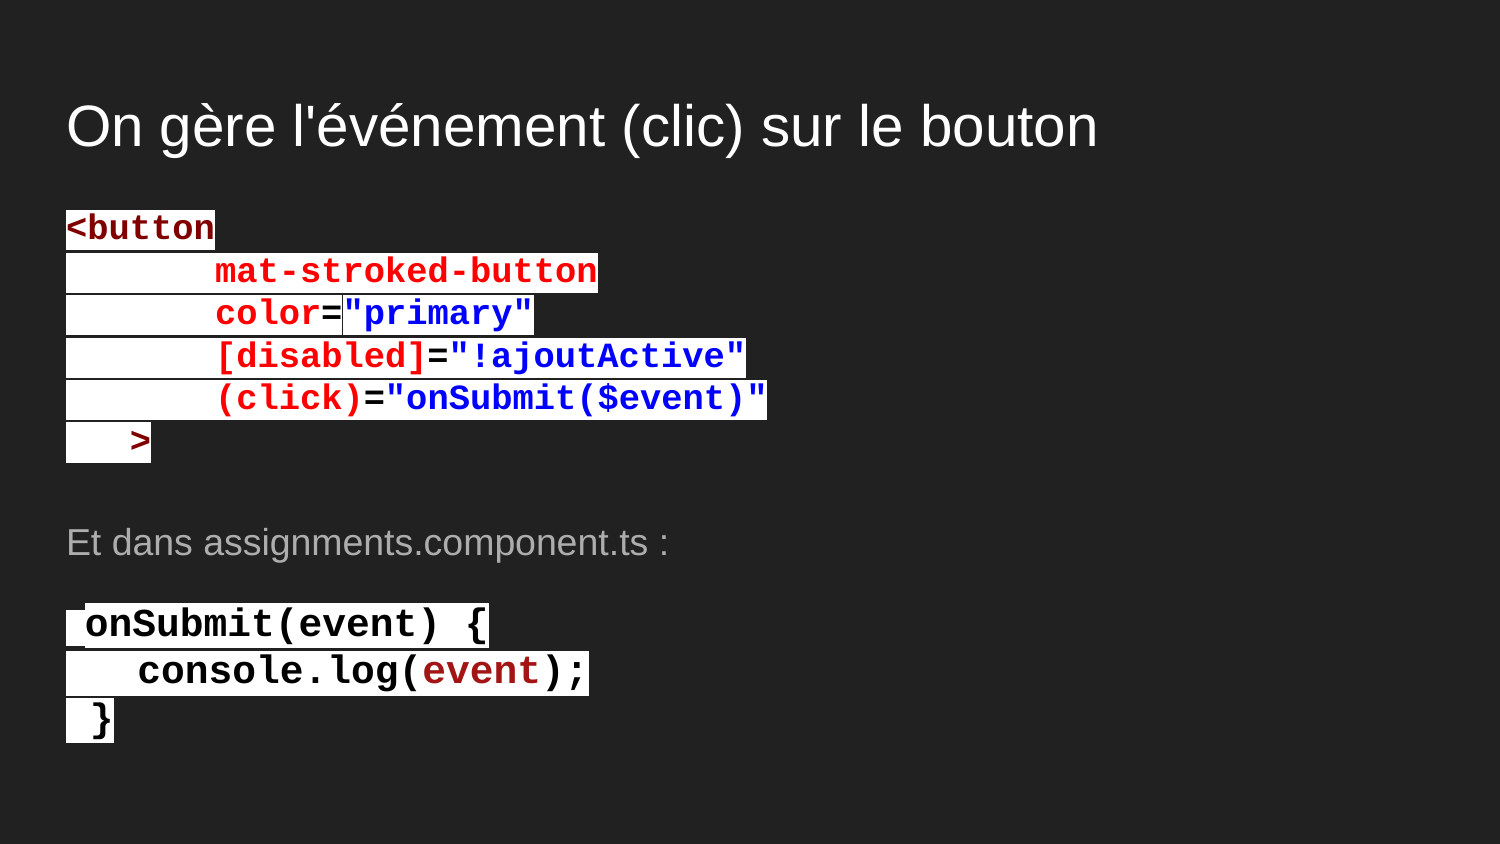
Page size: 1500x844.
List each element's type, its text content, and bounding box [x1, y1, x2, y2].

title On gère l'événement (clic) sur le bouton [51, 72, 1449, 167]
list <button mat-stroked-button color="primary" [disabled]="!ajoutActive" (click)="onSubmit($event)" > Et dans assignments.component.ts : onSubmit(event) { console.log(event); } [51, 189, 1449, 750]
